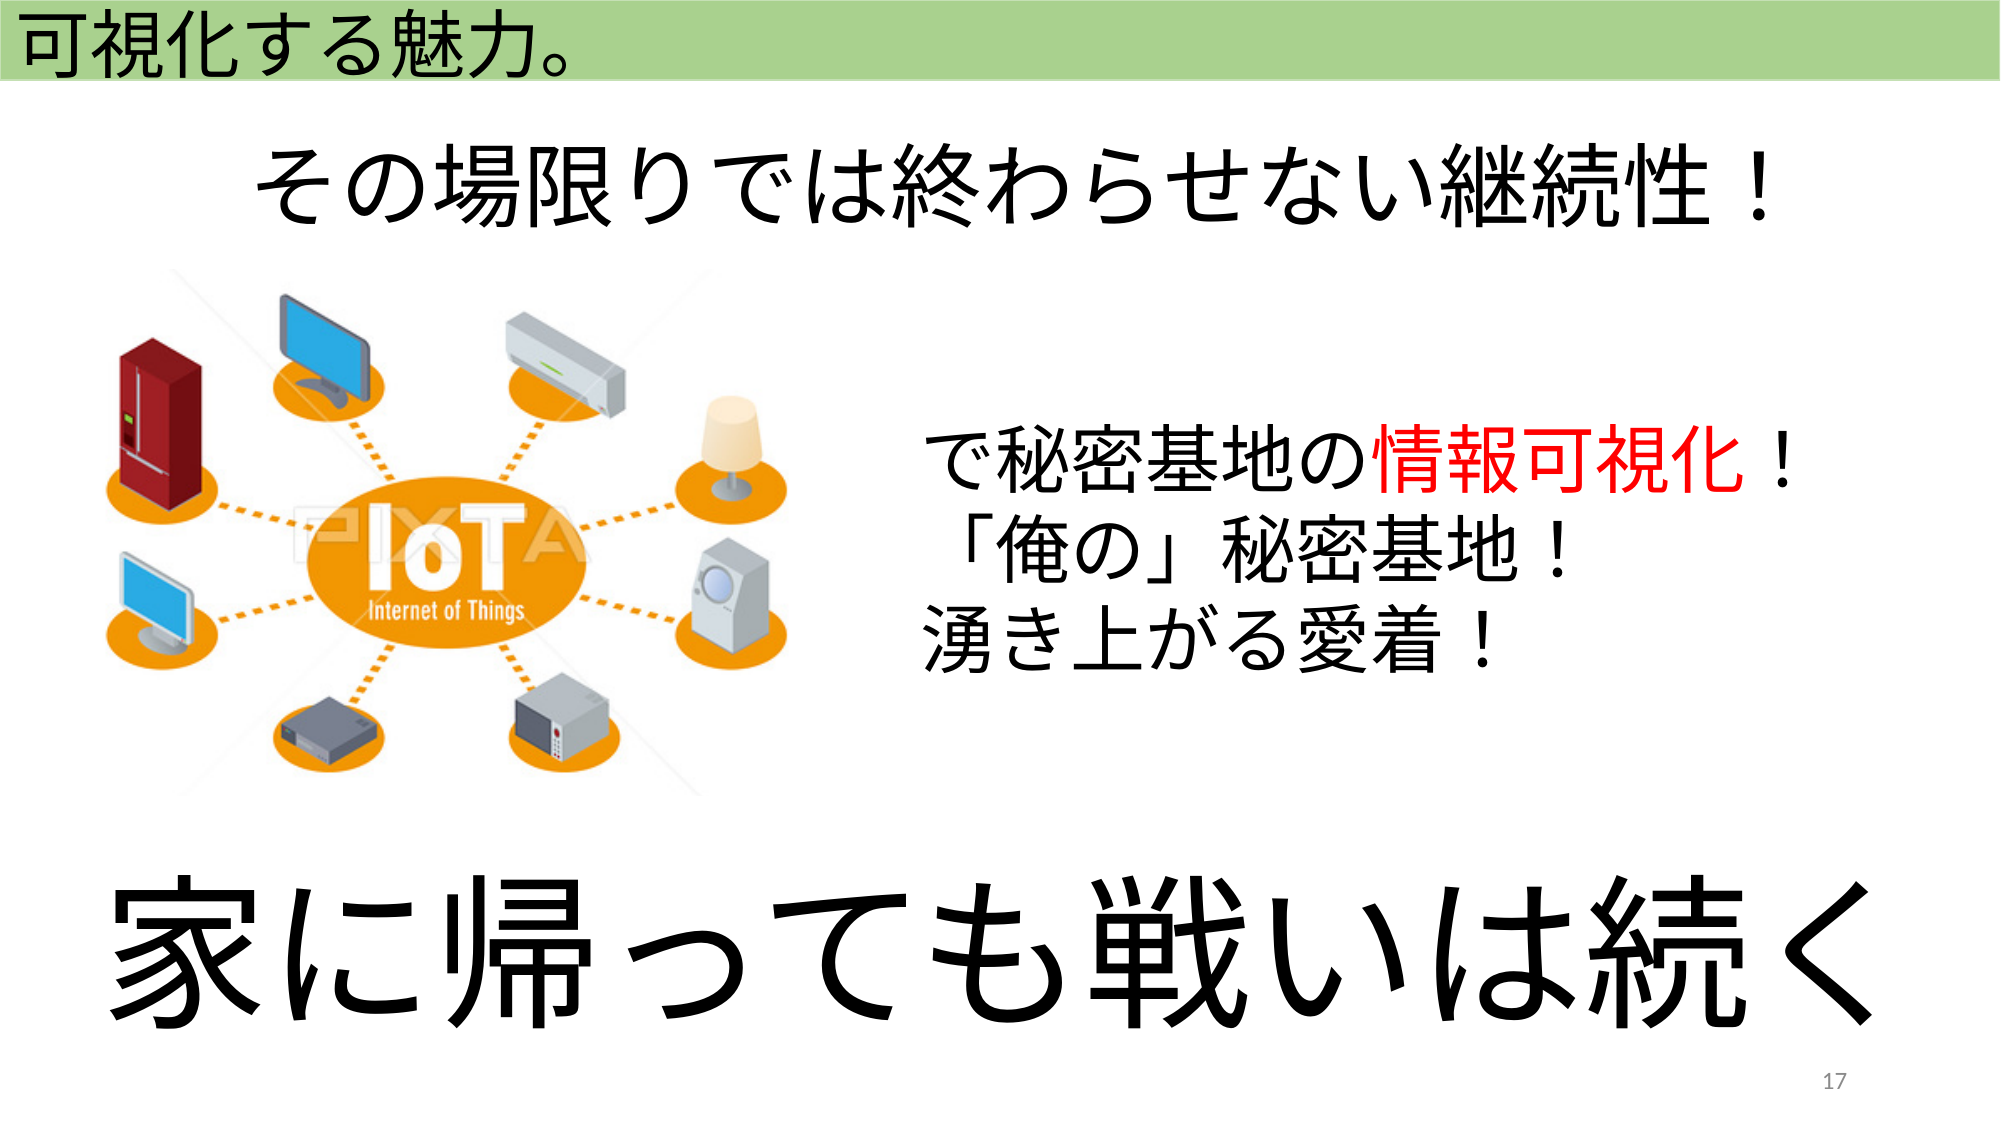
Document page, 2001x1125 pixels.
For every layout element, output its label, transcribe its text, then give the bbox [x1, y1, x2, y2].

text_box 家に帰っても戦いは続く… [86, 841, 2000, 1125]
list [66, 269, 819, 796]
text_box で秘密基地の情報可視化！ 「俺の」秘密基地！ 湧き上がる愛着！ [905, 405, 1920, 690]
list 可視化する魅力。 [0, 0, 1097, 83]
title その場限りでは終わらせない継続性！ [233, 82, 1959, 300]
